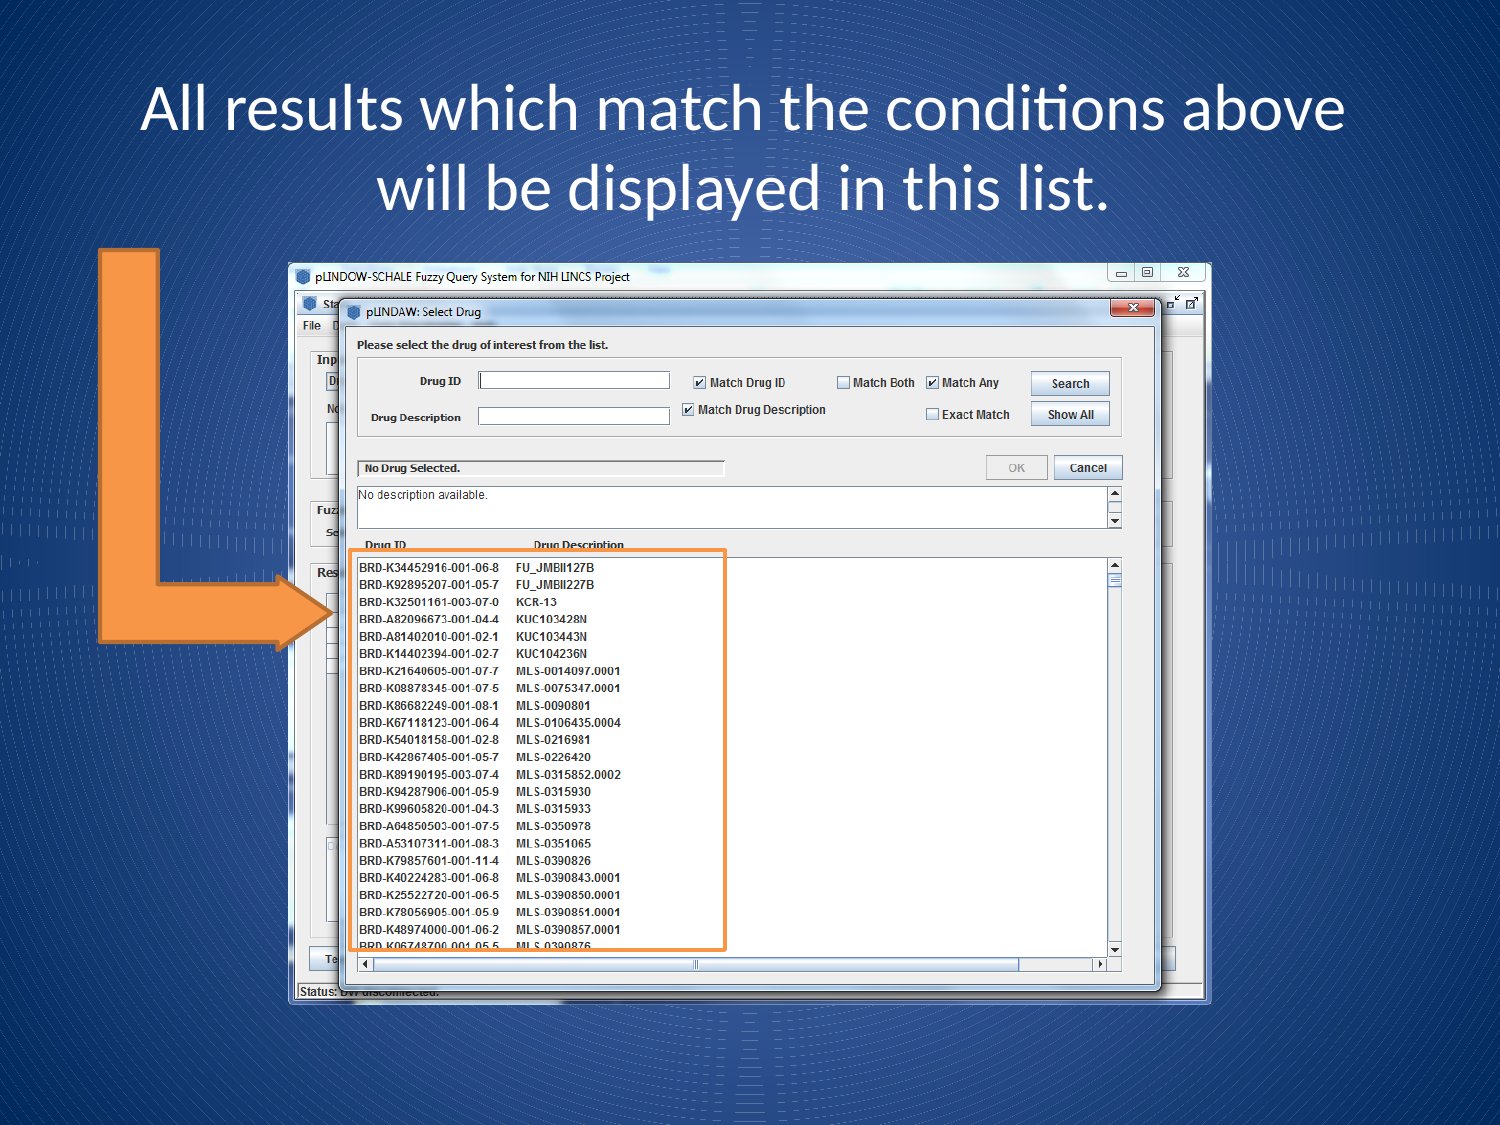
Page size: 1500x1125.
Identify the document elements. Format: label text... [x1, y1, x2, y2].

title All results which match the conditions above will be displayed in this list. [87, 50, 1400, 238]
text_box [97, 247, 282, 652]
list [288, 262, 1212, 1006]
